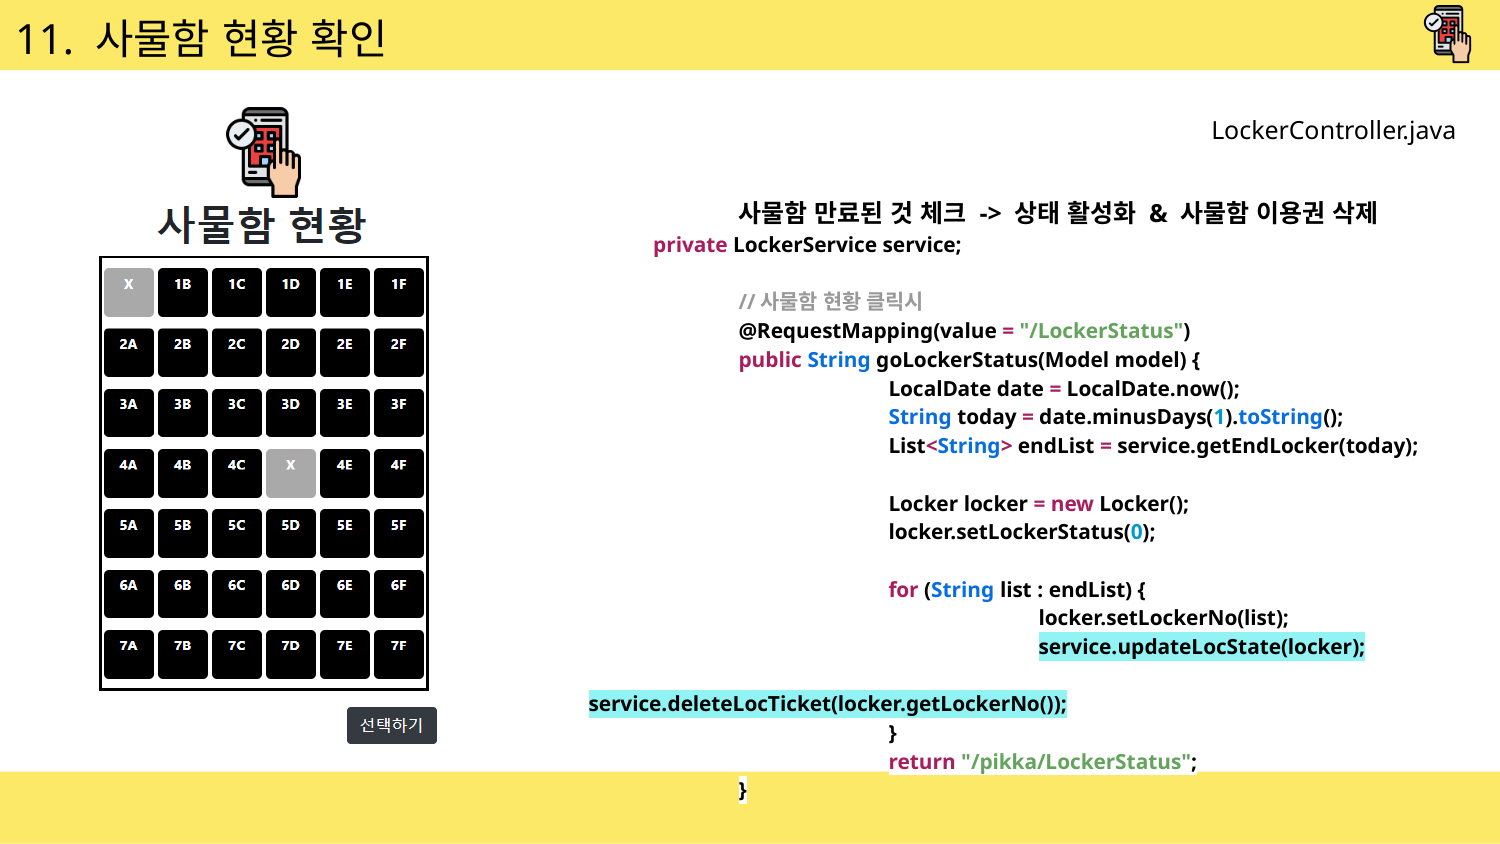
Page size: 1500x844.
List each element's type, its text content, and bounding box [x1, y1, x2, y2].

picture [1415, 2, 1478, 66]
text_box [711, 0, 1500, 71]
text_box [0, 771, 1500, 844]
text_box 11. 사물함 현황 확인 [0, 0, 711, 81]
picture [26, 11, 499, 787]
text_box LockerController.java [1196, 99, 1478, 148]
text_box 사물함 만료된 것 체크 -> 상태 활성화 & 사물함 이용권 삭제 private LockerService service; //사물함 현황 클릭시 @RequestMapping(value = "/LockerStatus") public String goLockerStatus(Model model) { LocalDate date = LocalDate.now(); String today = date.minusDays(1).toString(); List<String> endList = service.getEndLocker(today); Locker locker = new Locker(); locker.setLockerStatus(0); for (String list : endList) { locker.setLockerNo(list); service.updateLocState(locker); service.deleteLocTicket(locker.getLockerNo()); } return "/pikka/LockerStatus"; } [563, 164, 1478, 777]
